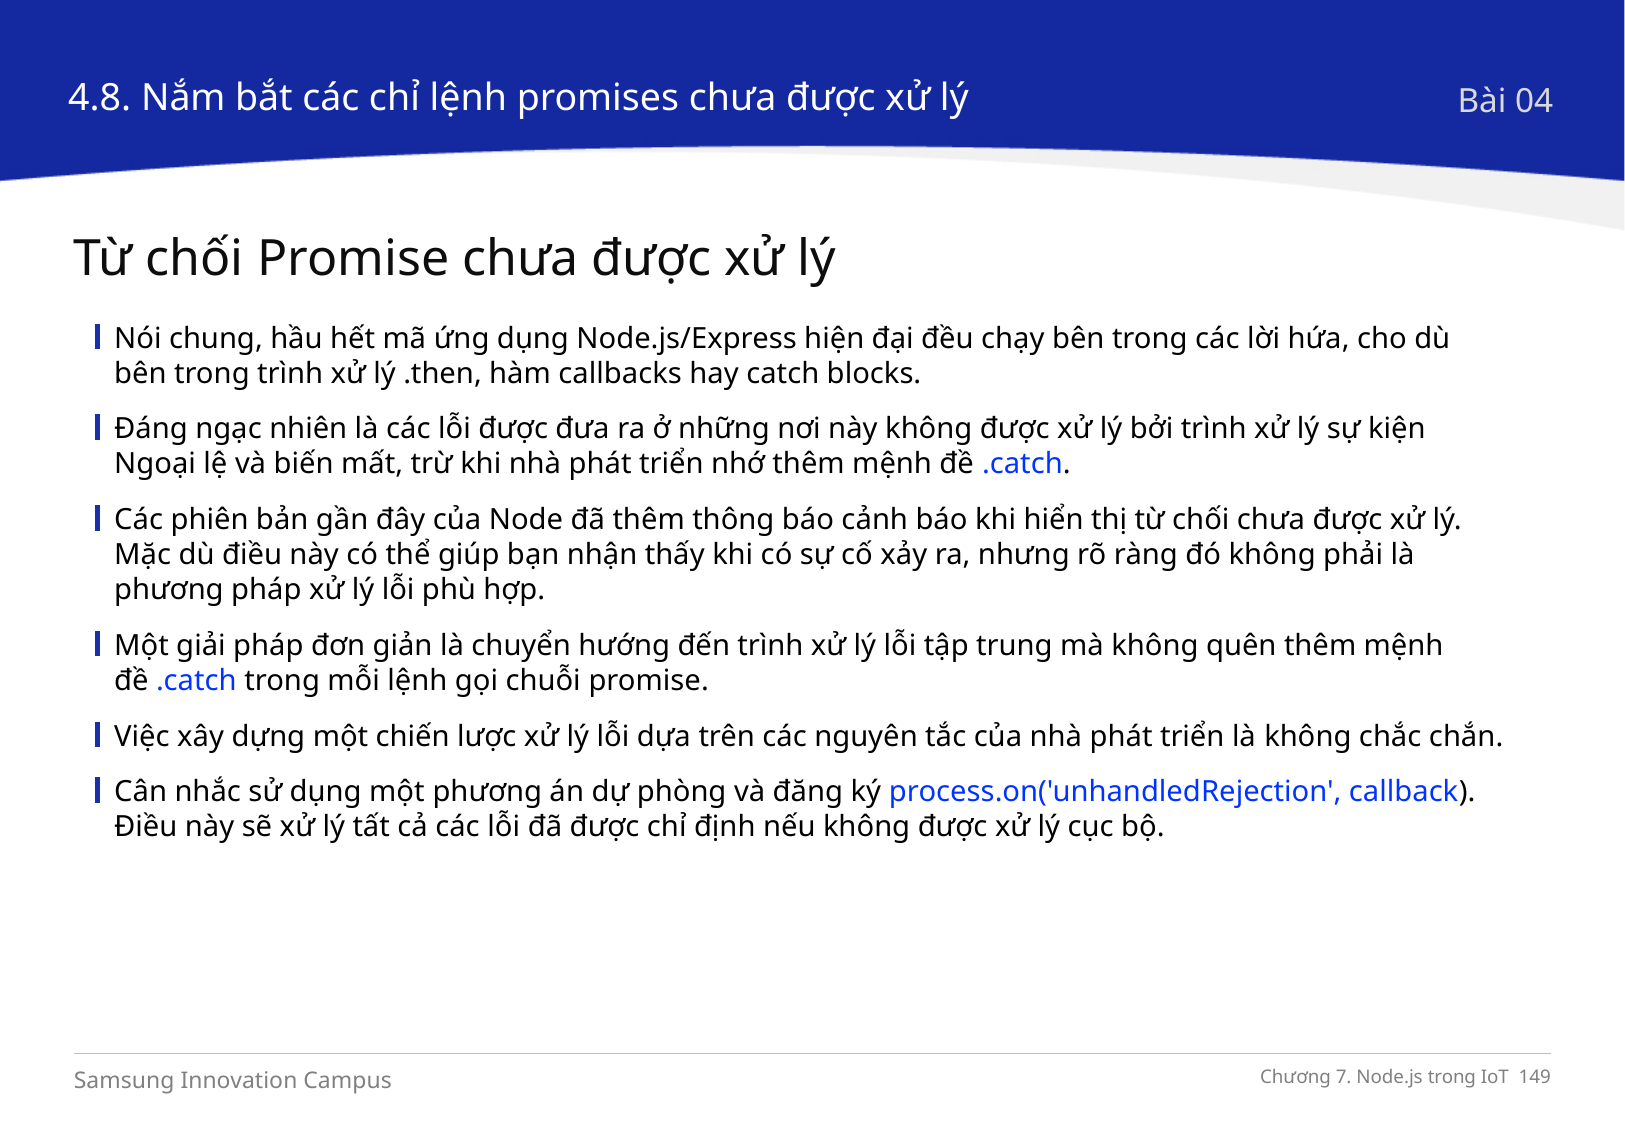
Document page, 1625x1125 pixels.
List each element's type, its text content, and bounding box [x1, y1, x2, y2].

text_box Nói chung, hầu hết mã ứng dụng Node.js/Express hiện đại đều chạy bên trong các lời hứa, cho dù bên trong trình xử lý .then, hàm callbacks hay catch blocks. Đáng ngạc nhiên là các lỗi được đưa ra ở những nơi này không được xử lý bởi trình xử lý sự kiện Ngoại lệ và biến mất, trừ khi nhà phát triển nhớ thêm mệnh đề .catch. Các phiên bản gần đây của Node đã thêm thông báo cảnh báo khi hiển thị từ chối chưa được xử lý. Mặc dù điều này có thể giúp bạn nhận thấy khi có sự cố xảy ra, nhưng rõ ràng đó không phải là phương pháp xử lý lỗi phù hợp. Một giải pháp đơn giản là chuyển hướng đến trình xử lý lỗi tập trung mà không quên thêm mệnh đề .catch trong mỗi lệnh gọi chuỗi promise. Việc xây dựng một chiến lược xử lý lỗi dựa trên các nguyên tắc của nhà phát triển là không chắc chắn. Cân nhắc sử dụng một phương án dự phòng và đăng ký process.on('unhandledRejection', callback). Điều này sẽ xử lý tất cả các lỗi đã được chỉ định nếu không được xử lý cục bộ. [94, 318, 1510, 844]
text_box 4.8. Nắm bắt các chỉ lệnh promises chưa được xử lý [67, 72, 1243, 119]
text_box Bài 04 [1422, 78, 1554, 119]
picture [0, 0, 1625, 1125]
text_box Từ chối Promise chưa được xử lý [73, 224, 1552, 287]
